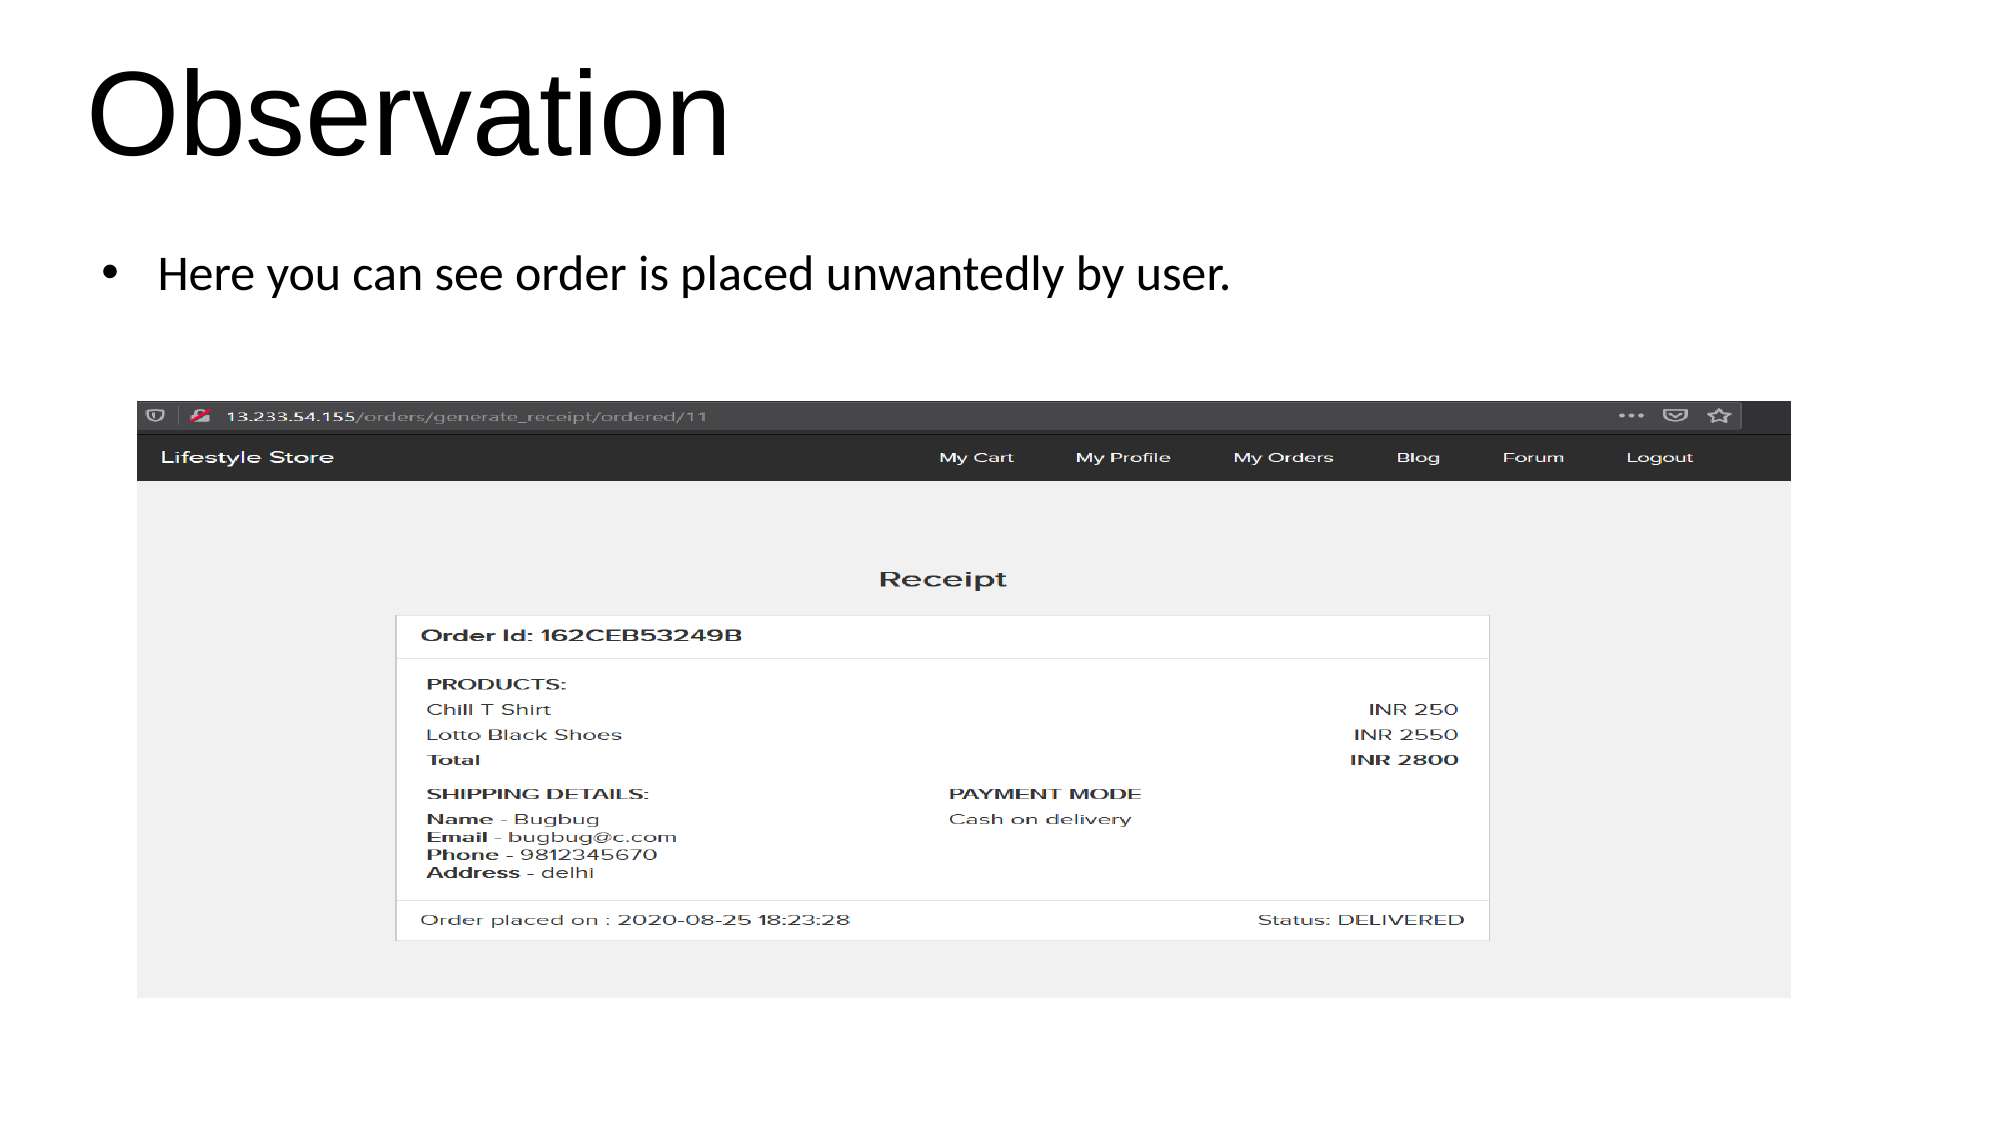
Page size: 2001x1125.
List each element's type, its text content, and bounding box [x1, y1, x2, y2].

subtitle Here you can see order is placed unwantedly by user. [86, 239, 1913, 385]
picture [137, 401, 1791, 998]
title Observation [71, 43, 1572, 189]
